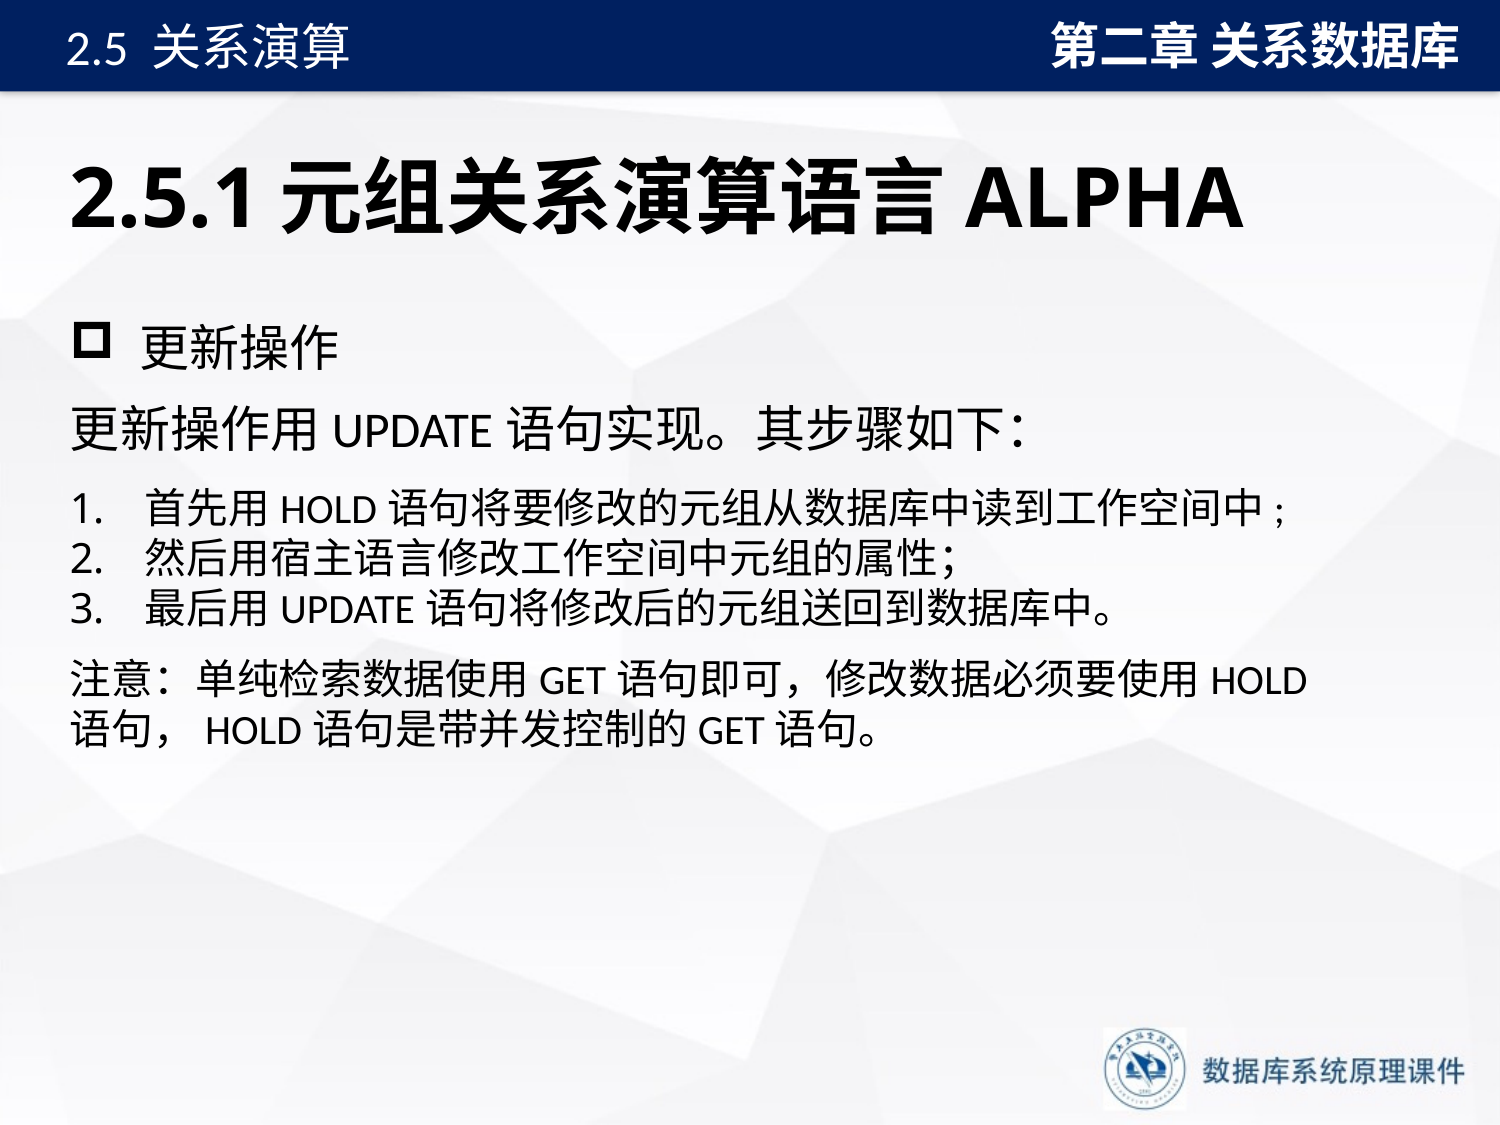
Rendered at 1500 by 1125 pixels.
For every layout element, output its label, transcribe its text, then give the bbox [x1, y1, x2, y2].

list 更新操作 更新操作用UPDATE语句实现。其步骤如下： 首先用HOLD语句将要修改的元组从数据库中读到工作空间中; 然后用宿主语言修改工作空间中元组的属性； 最后用UPDATE语句将修改后的元组送回到数据库中。 注意：单纯检索数据使用GET语句即可，修改数据必须要使用HOLD语句，HOLD语句是带并发控制的GET语句。 [54, 308, 1349, 1023]
text_box 2.5 关系演算 [50, 8, 367, 83]
picture [0, 92, 1500, 1125]
text_box [0, 0, 1500, 92]
title 2.5.1元组关系演算语言ALPHA [54, 100, 1349, 308]
text_box 第二章 关系数据库 [1034, 7, 1476, 82]
